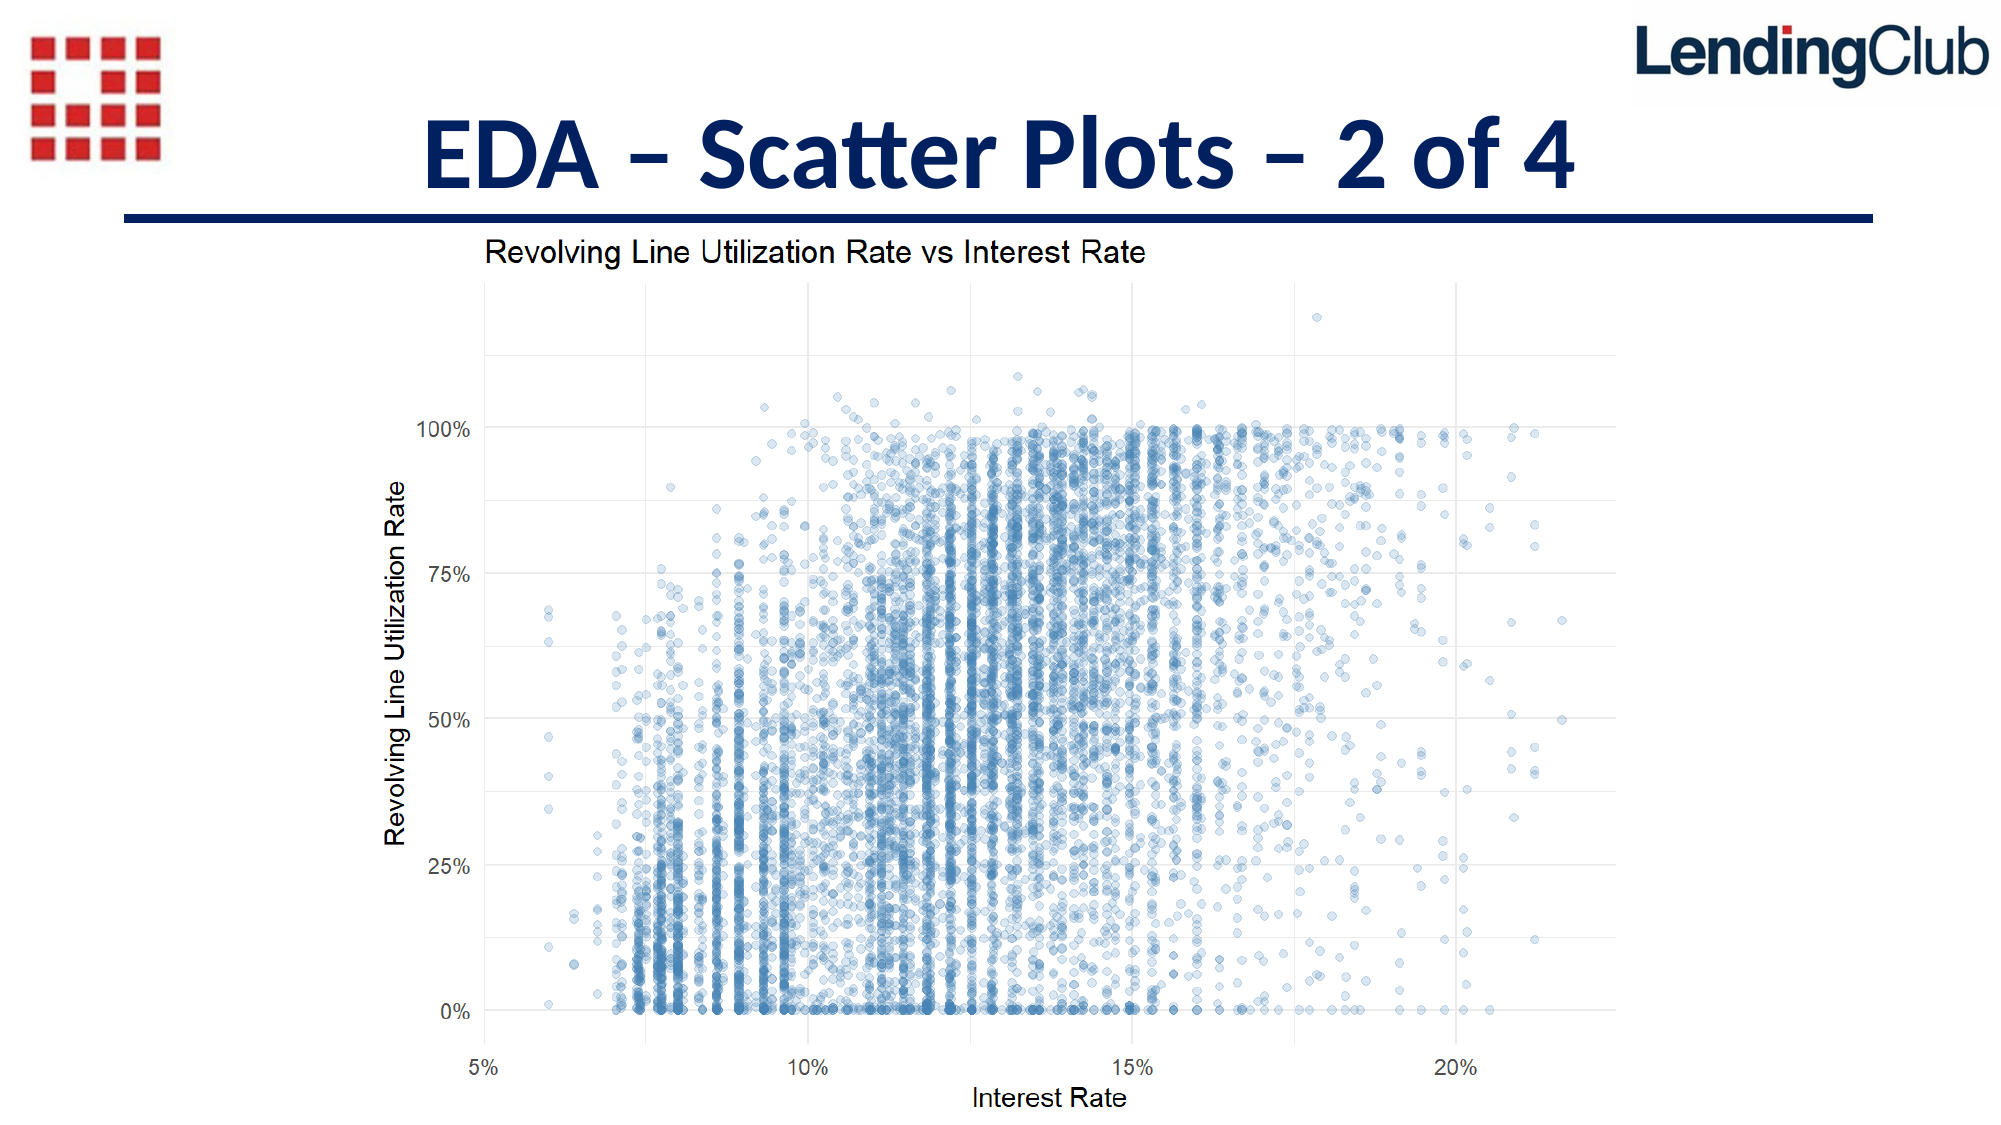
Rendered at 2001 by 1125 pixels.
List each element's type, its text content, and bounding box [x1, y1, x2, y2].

picture [369, 224, 1630, 1125]
text_box EDA – Scatter Plots – 2 of 4 [0, 77, 2000, 342]
picture [1632, 0, 2000, 108]
picture [0, 0, 177, 193]
